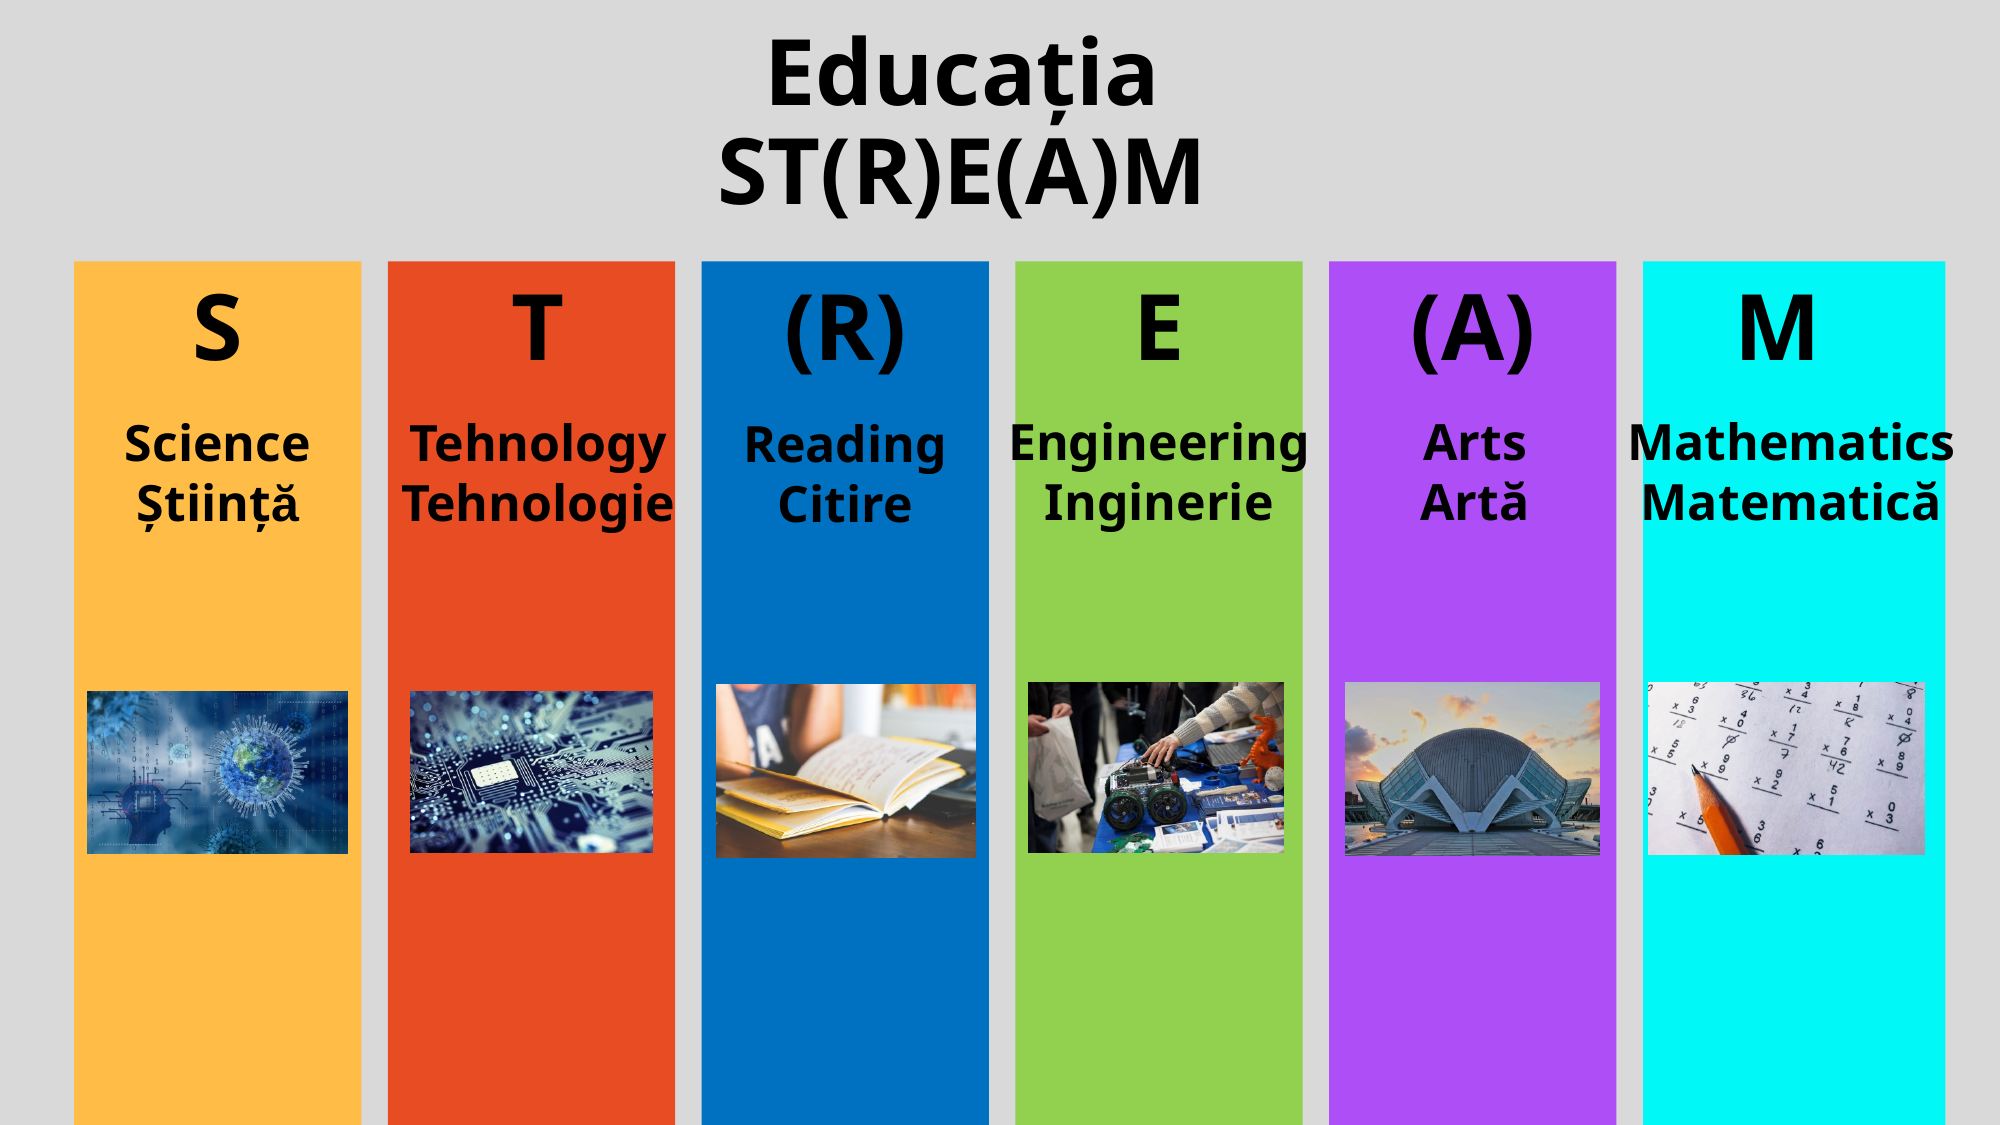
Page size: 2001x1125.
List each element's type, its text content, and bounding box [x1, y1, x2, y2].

text_box [73, 539, 362, 1125]
text_box [701, 260, 990, 404]
text_box [1642, 260, 1946, 402]
text_box Engineering Inginerie [965, 402, 1281, 538]
text_box Arts Artă [1281, 402, 1597, 538]
picture [87, 691, 348, 854]
text_box [1014, 260, 1304, 402]
text_box S [165, 261, 271, 387]
text_box Mathematics Matematică [1597, 402, 1985, 538]
picture [715, 684, 976, 858]
text_box [1328, 260, 1617, 402]
text_box [387, 539, 676, 1125]
text_box Tehnology Tehnologie [344, 403, 732, 539]
text_box [73, 260, 362, 403]
picture [1648, 682, 1925, 855]
text_box [1328, 538, 1617, 1125]
text_box T [496, 261, 580, 387]
text_box (R) [746, 261, 945, 387]
text_box [701, 540, 990, 1125]
text_box Educația ST(R)E(A)M [616, 19, 1308, 232]
text_box M [1720, 261, 1854, 387]
picture [1345, 682, 1601, 856]
picture [1028, 682, 1284, 853]
text_box [1014, 538, 1304, 1125]
text_box [387, 261, 676, 403]
picture [410, 691, 653, 853]
text_box Science Știință [24, 403, 344, 539]
text_box (A) [1376, 261, 1570, 387]
text_box [1642, 538, 1946, 1125]
text_box E [1114, 261, 1204, 387]
text_box Reading Citire [651, 404, 1039, 540]
